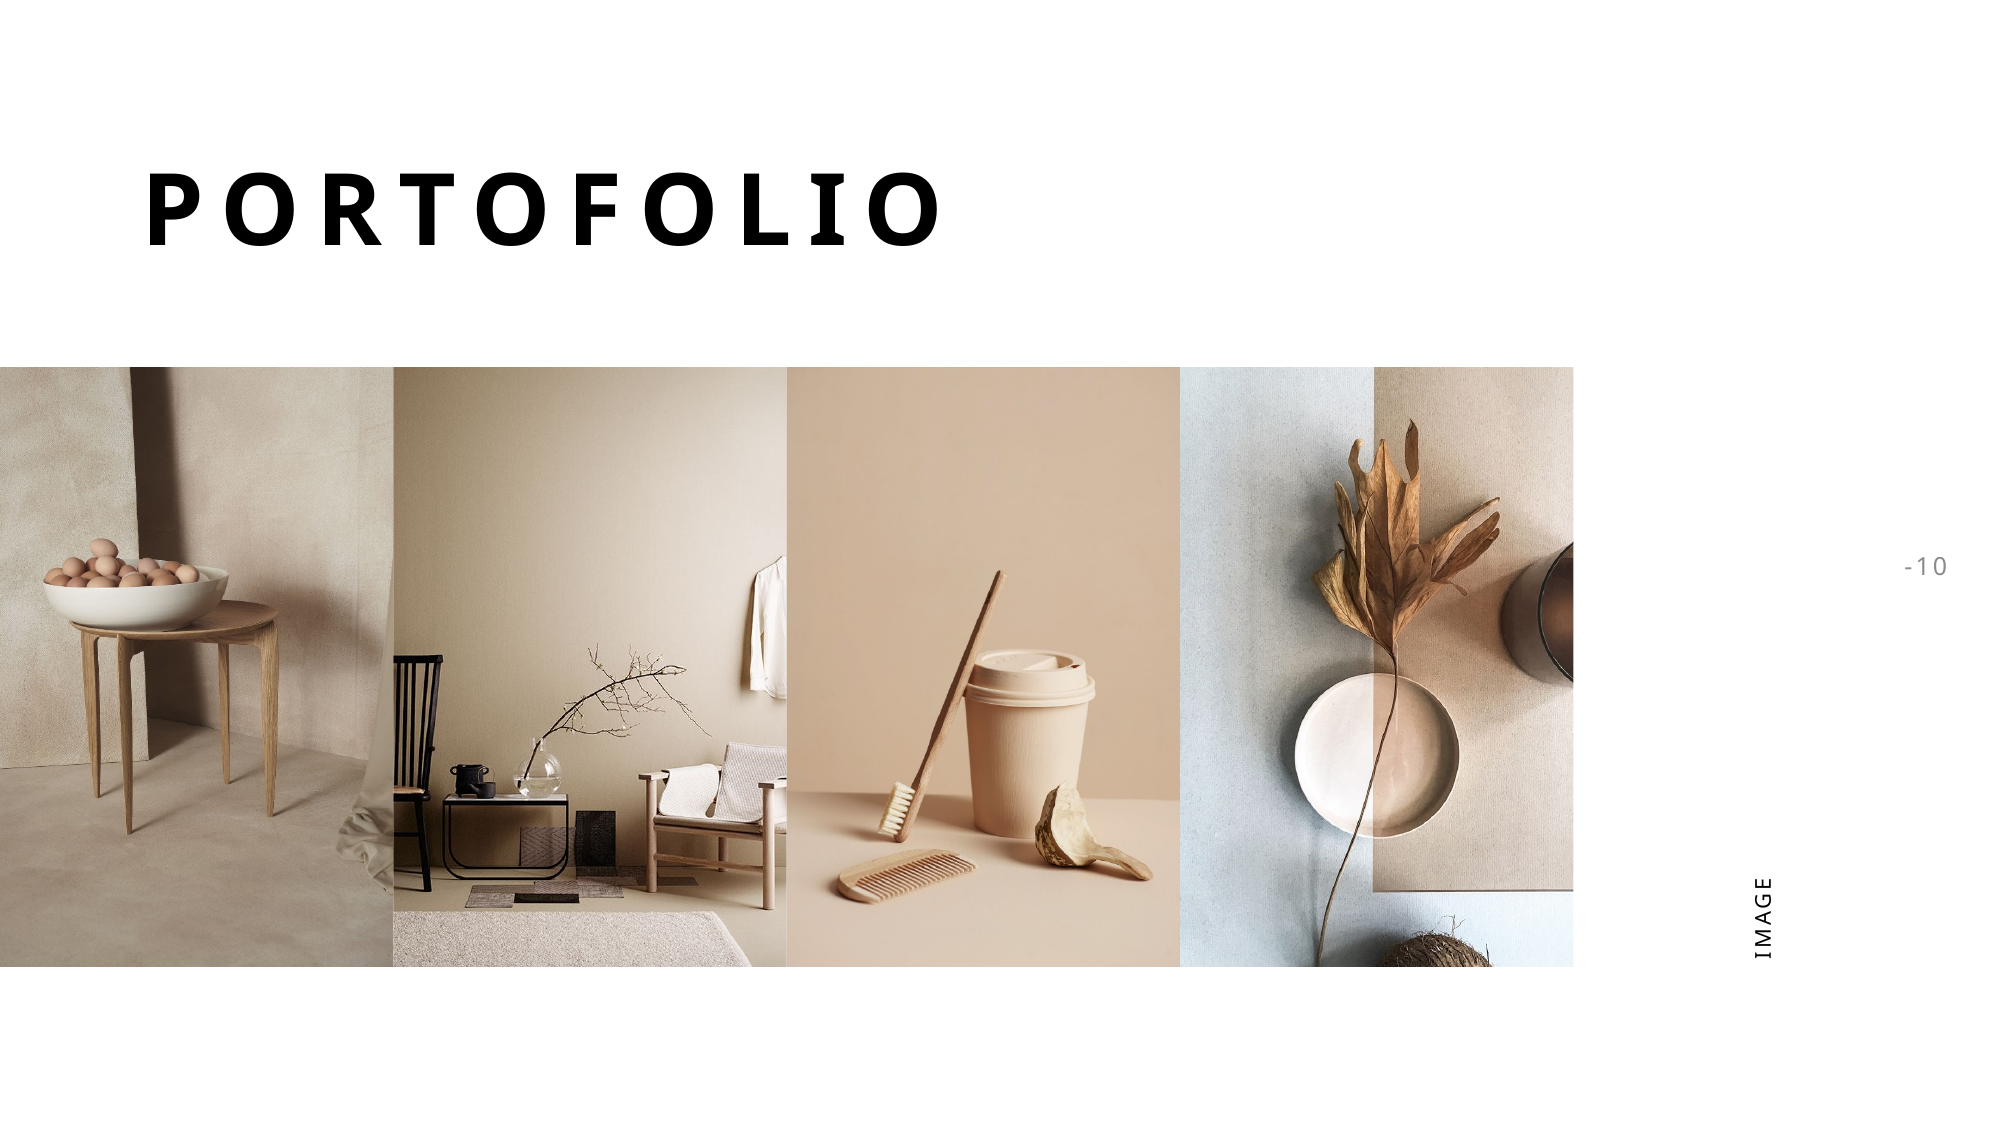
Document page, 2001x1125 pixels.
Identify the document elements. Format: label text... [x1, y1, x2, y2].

slide_number -10 [1862, 532, 1963, 587]
picture [0, 367, 1574, 967]
list PORTOFOLIO [125, 77, 1270, 267]
list IMAGE [1728, 696, 1783, 975]
